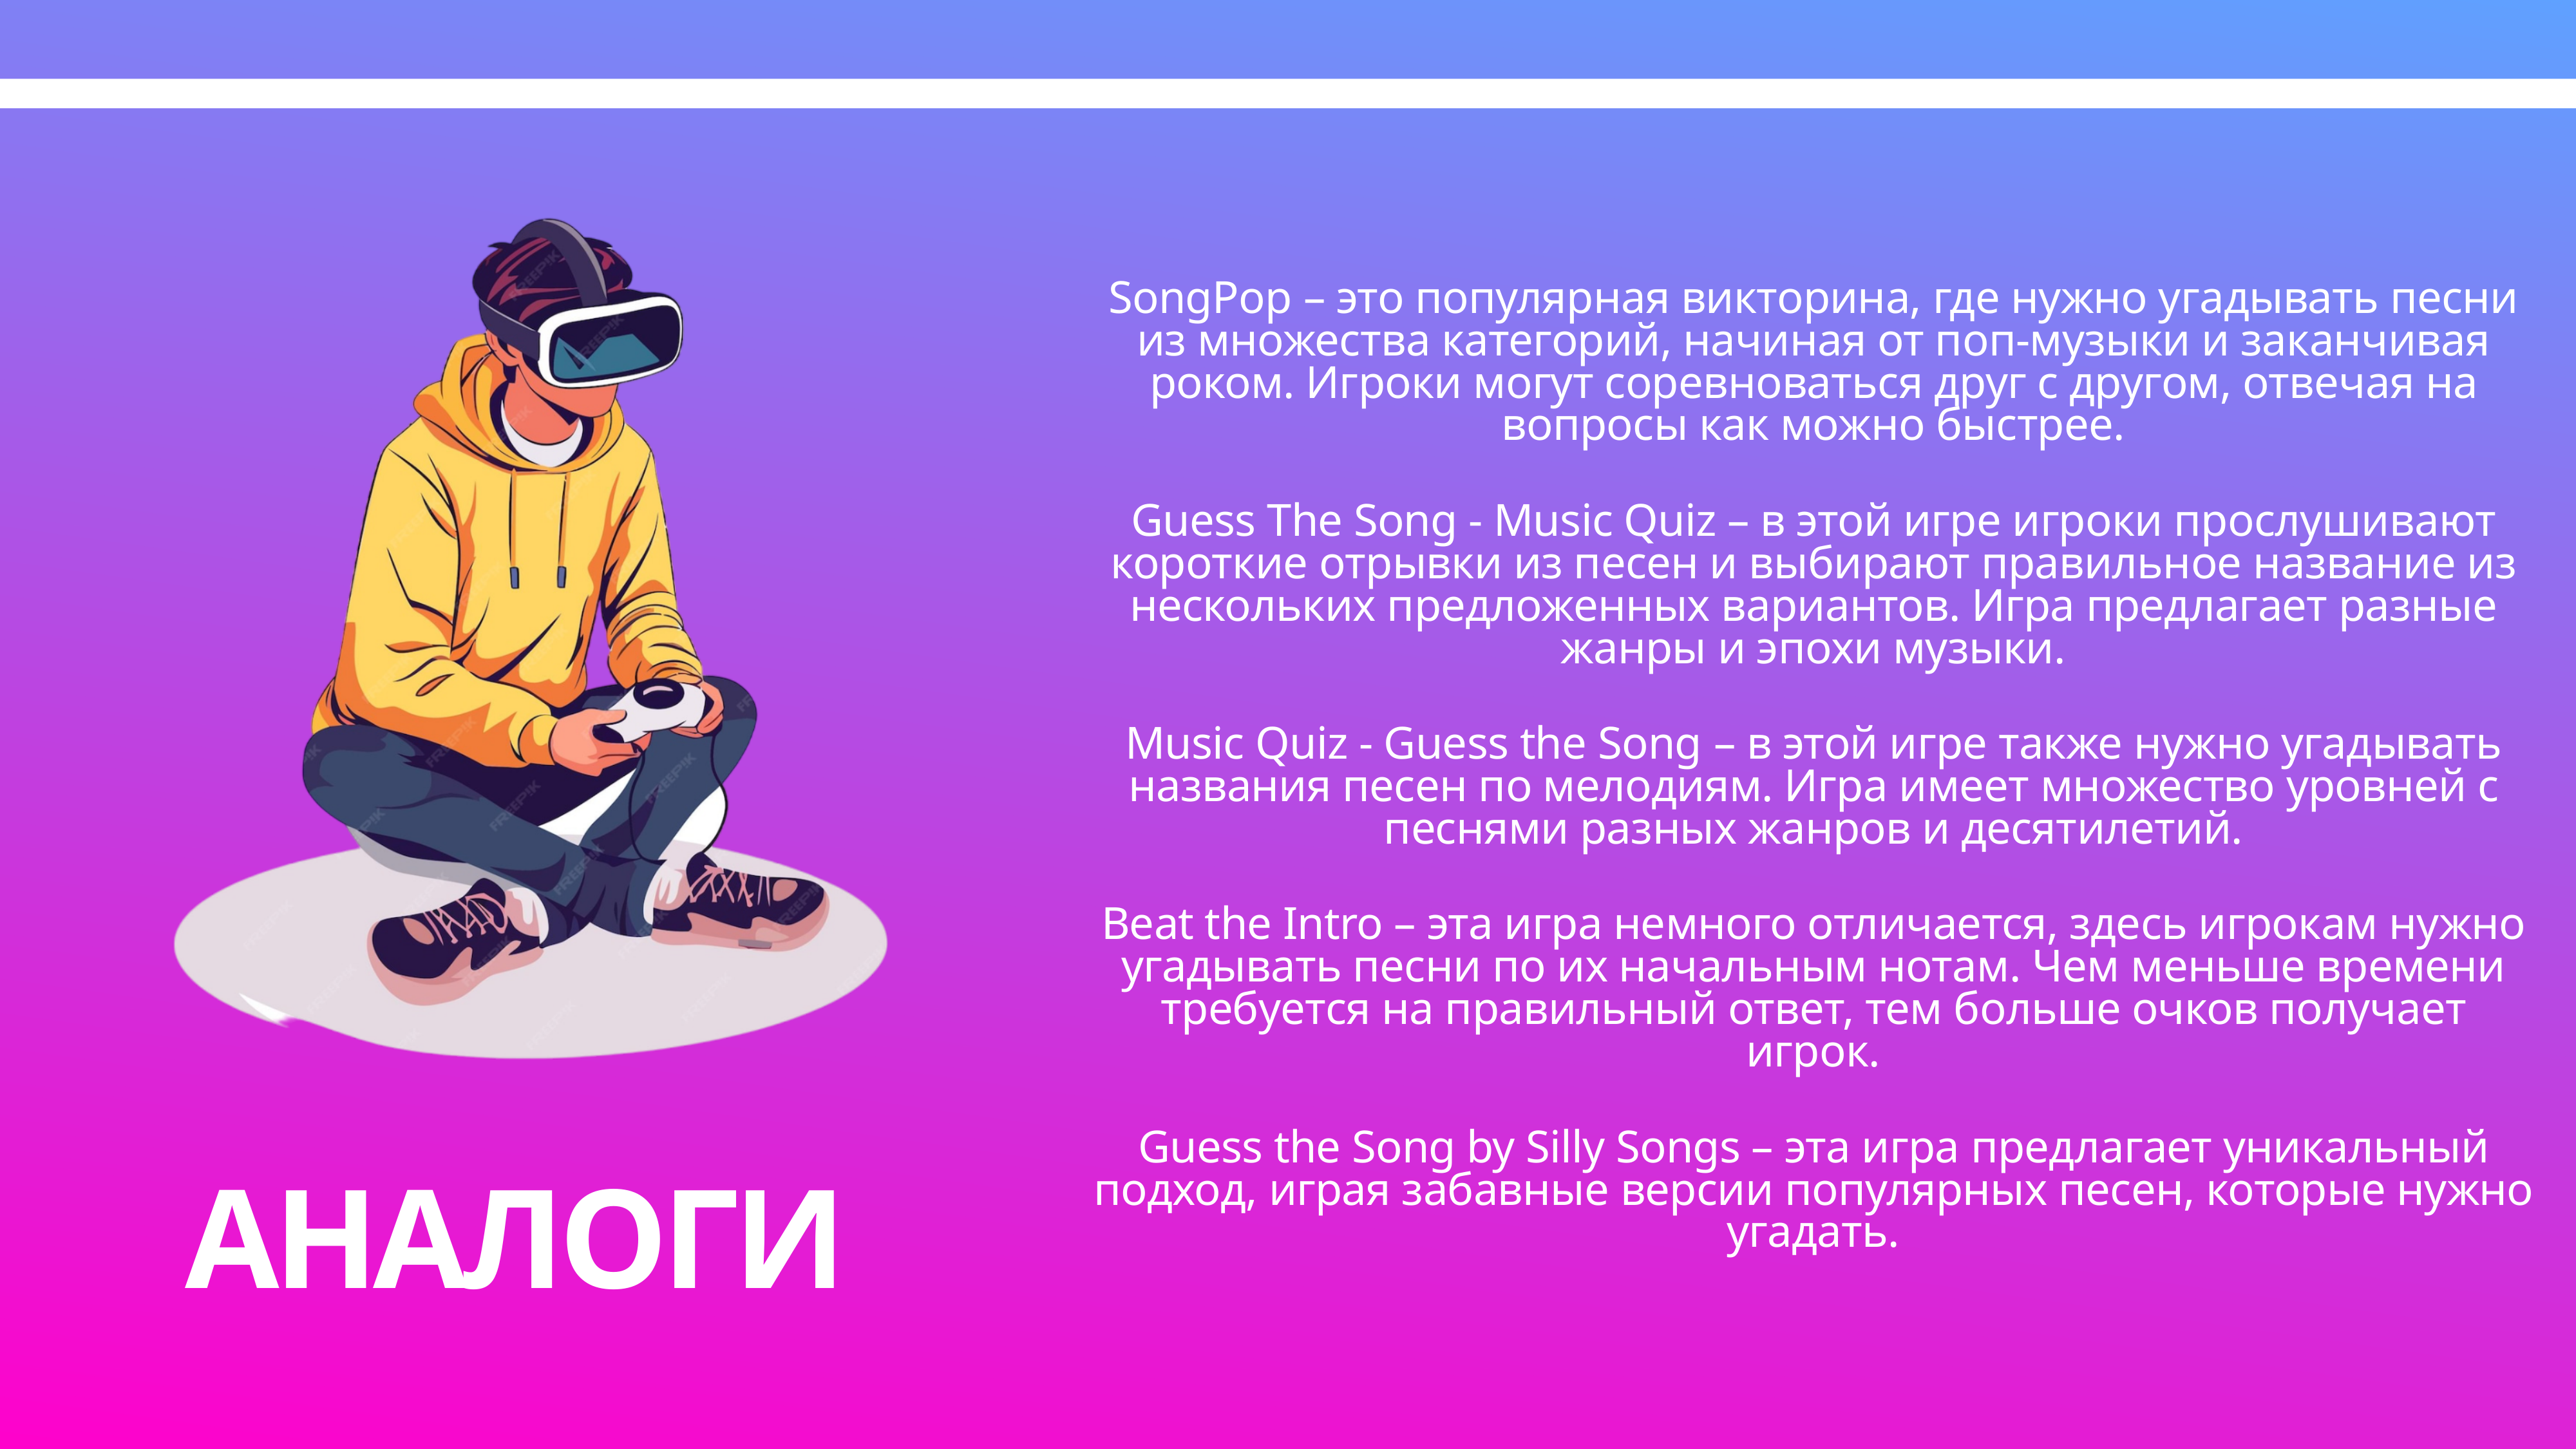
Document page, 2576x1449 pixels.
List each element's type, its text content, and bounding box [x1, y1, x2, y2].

text_box SongPop – это популярная викторина, где нужно угадывать песни из множества категорий, начиная от поп-музыки и заканчивая роком. Игроки могут соревноваться друг с другом, отвечая на вопросы как можно быстрее. Guess The Song - Music Quiz – в этой игре игроки прослушивают короткие отрывки из песен и выбирают правильное название из нескольких предложенных вариантов. Игра предлагает разные жанры и эпохи музыки. Music Quiz - Guess the Song – в этой игре также нужно угадывать названия песен по мелодиям. Игра имеет множество уровней с песнями разных жанров и десятилетий. Beat the Intro – эта игра немного отличается, здесь игрокам нужно угадывать песни по их начальным нотам. Чем меньше времени требуется на правильный ответ, тем больше очков получает игрок. Guess the Song by Silly Songs – эта игра предлагает уникальный подход, играя забавные версии популярных песен, которые нужно угадать. [1083, 274, 2544, 1262]
text_box [0, 79, 2576, 109]
picture [35, 146, 1050, 1160]
title Аналоги [179, 1096, 2491, 1402]
